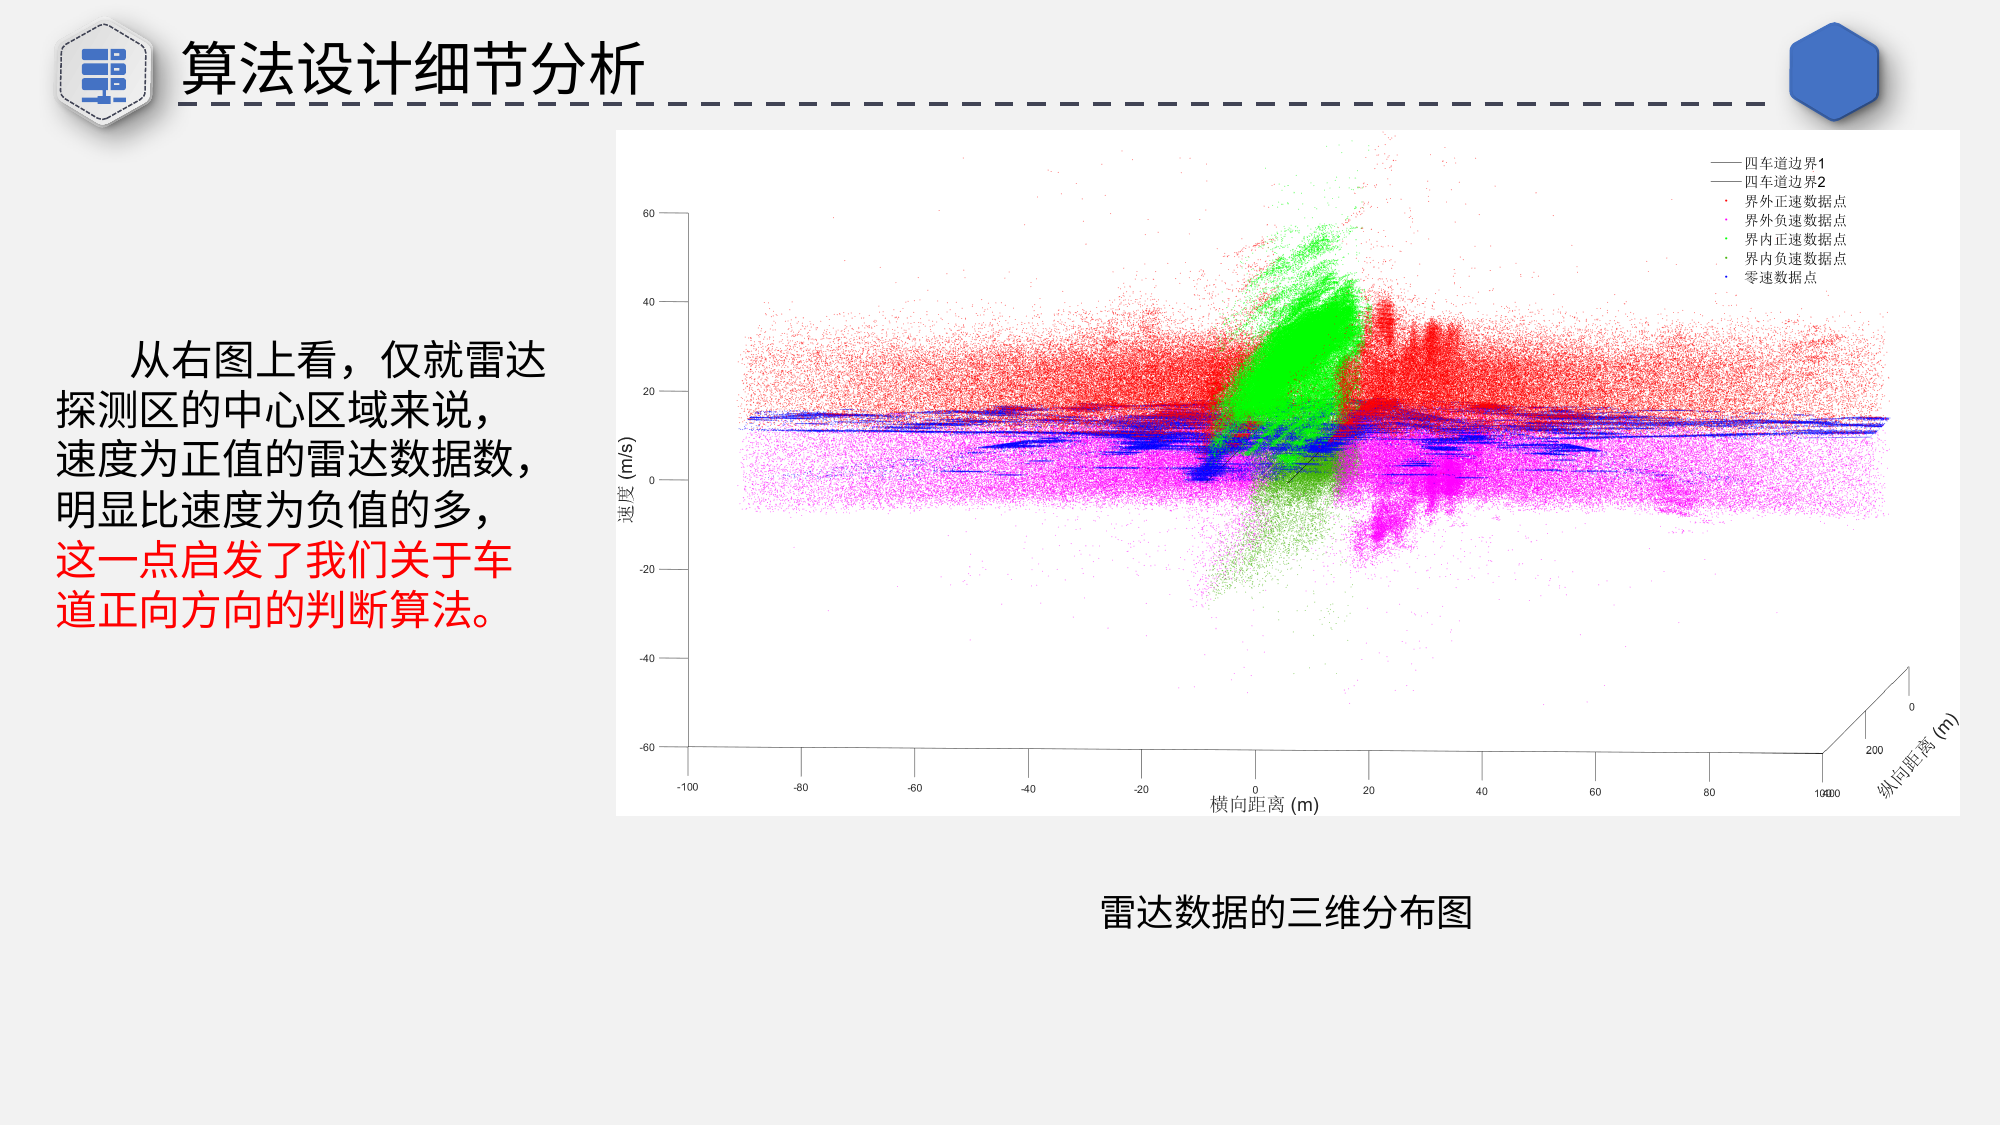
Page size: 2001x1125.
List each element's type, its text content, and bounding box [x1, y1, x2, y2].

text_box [1783, 27, 1885, 117]
text_box 算法设计细节分析 [165, 25, 1188, 104]
text_box 雷达数据的三维分布图 [1084, 881, 1491, 941]
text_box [48, 22, 159, 122]
text_box 从右图上看，仅就雷达探测区的中心区域来说，速度为正值的雷达数据数，明显比速度为负值的多，这一点启发了我们关于车道正向方向的判断算法。 [40, 325, 571, 641]
text_box 算法设计细节分析 [182, 105, 1188, 110]
picture [615, 130, 1960, 816]
